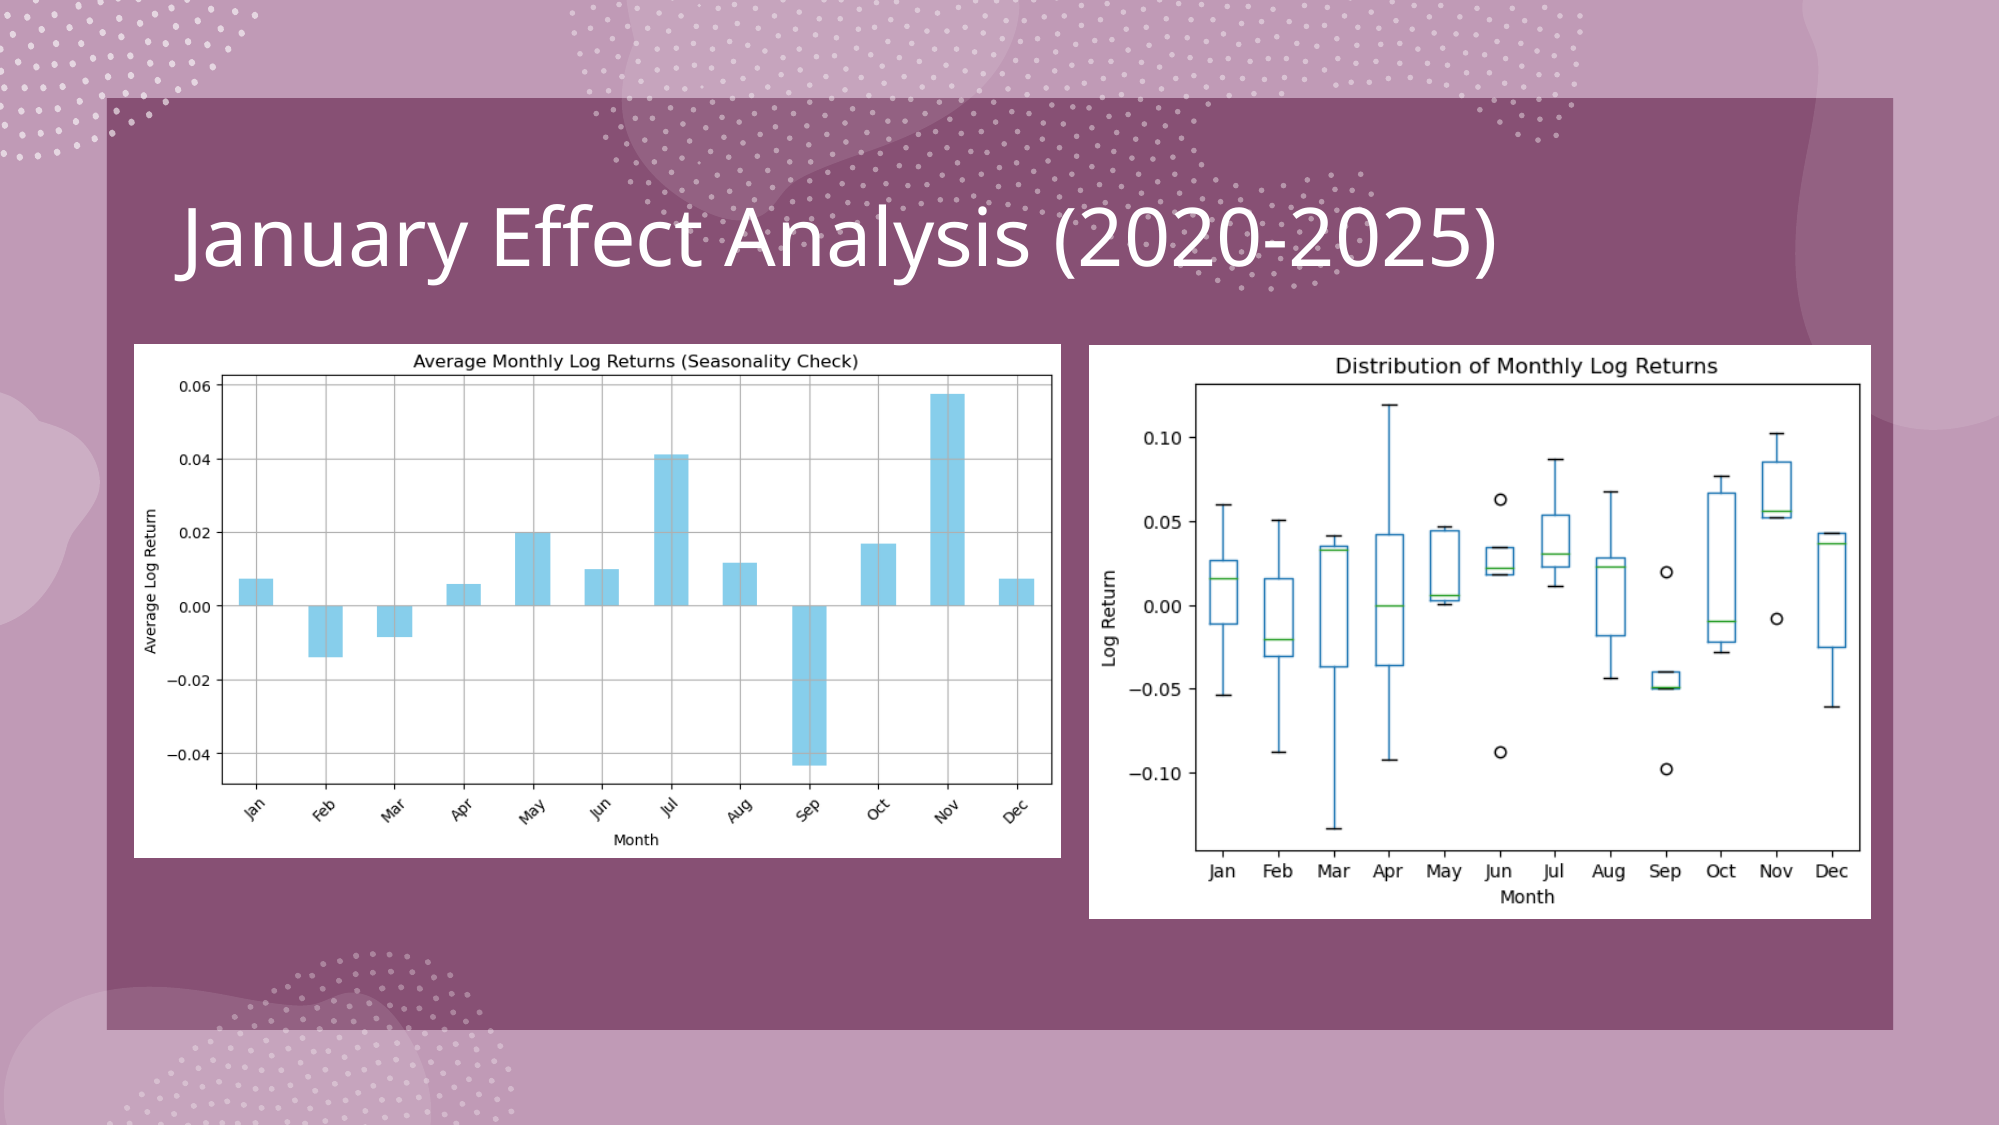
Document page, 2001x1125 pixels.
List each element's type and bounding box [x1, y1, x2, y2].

picture [133, 344, 1061, 858]
picture [1088, 344, 1871, 920]
text_box [0, 0, 2000, 1125]
